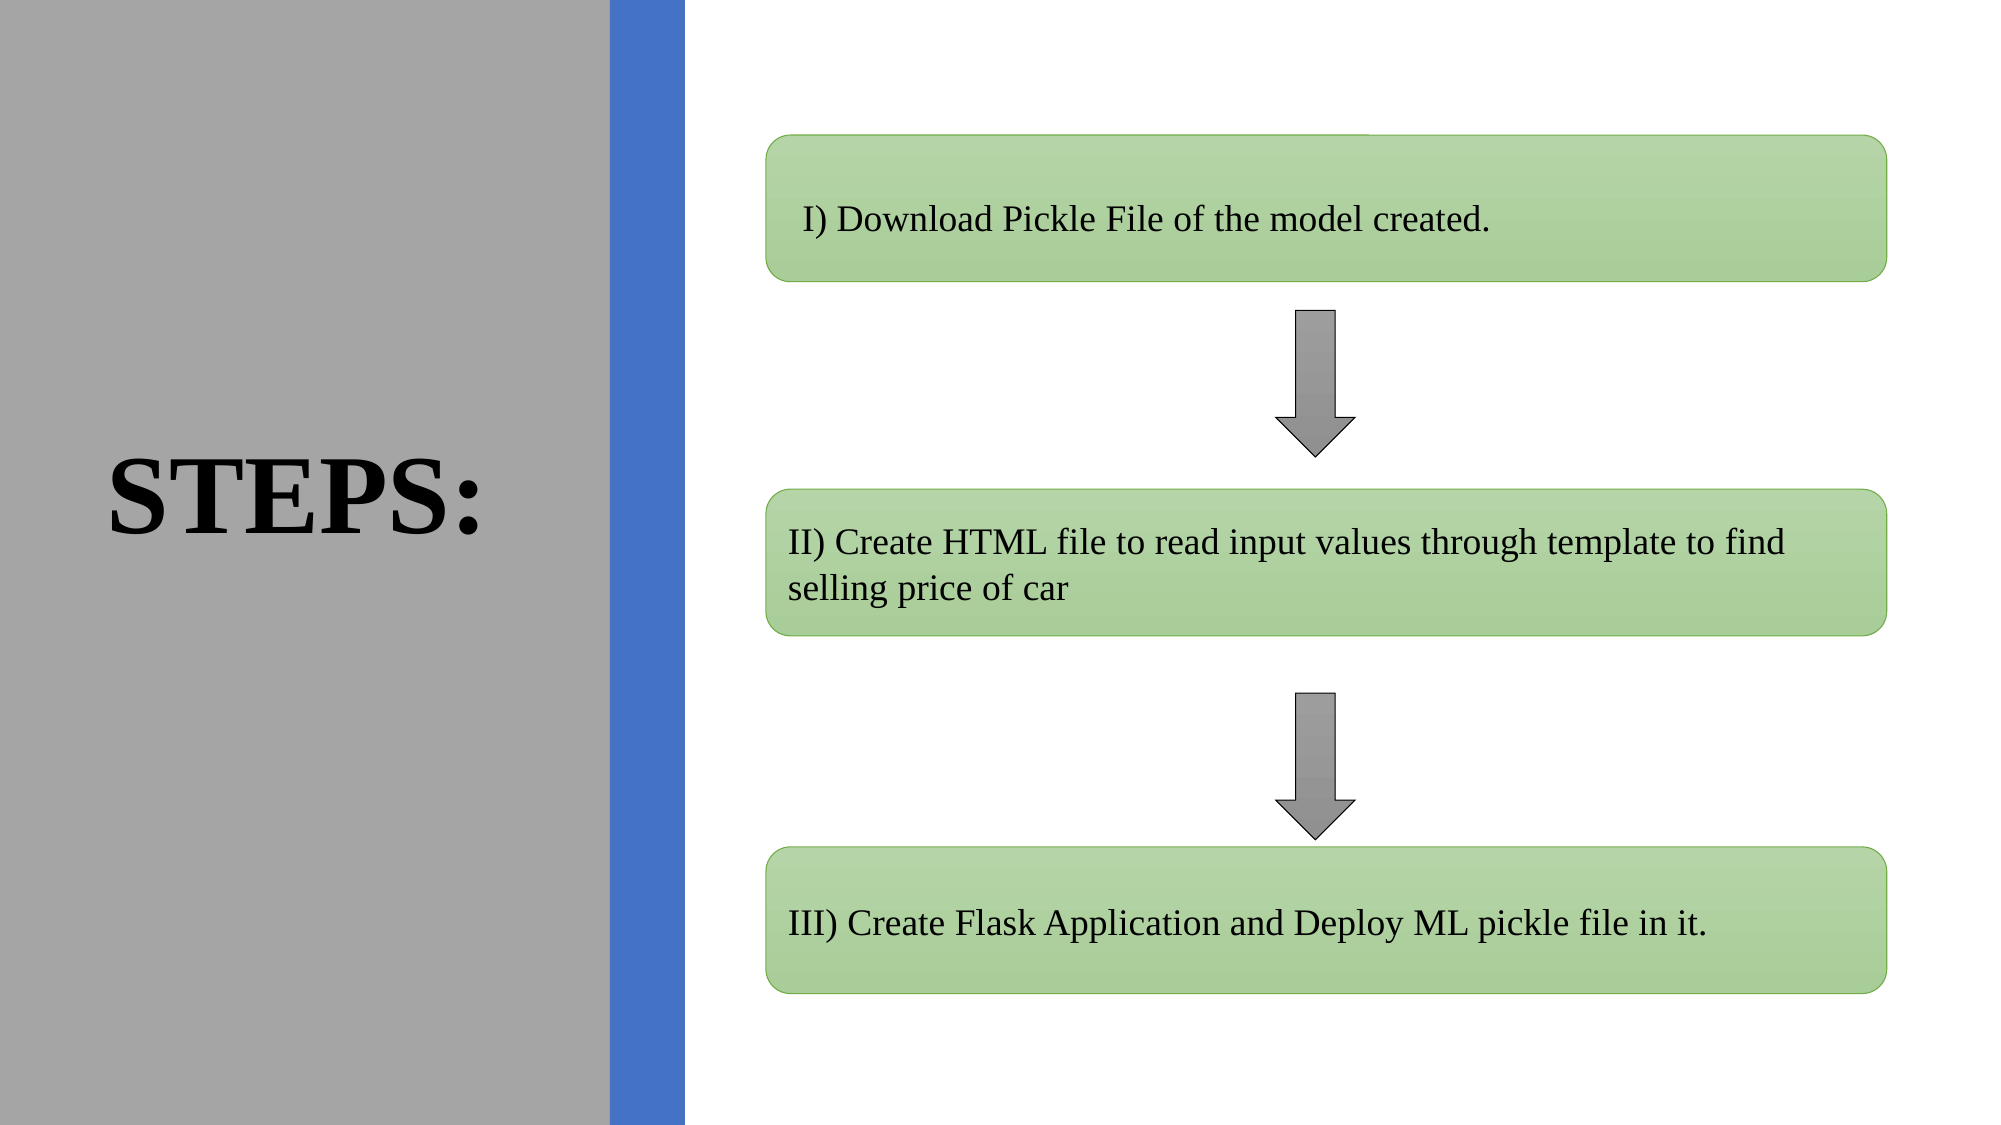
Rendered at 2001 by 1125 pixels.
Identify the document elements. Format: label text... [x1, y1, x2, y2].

text_box III) Create Flask Application and Deploy ML pickle file in it. [765, 846, 1888, 995]
text_box STEPS: [91, 413, 504, 564]
text_box II) Create HTML file to read input values through template to find selling price of car [765, 488, 1888, 637]
text_box [1274, 692, 1357, 841]
text_box I) Download Pickle File of the model created. [765, 134, 1888, 283]
text_box [1274, 309, 1357, 458]
